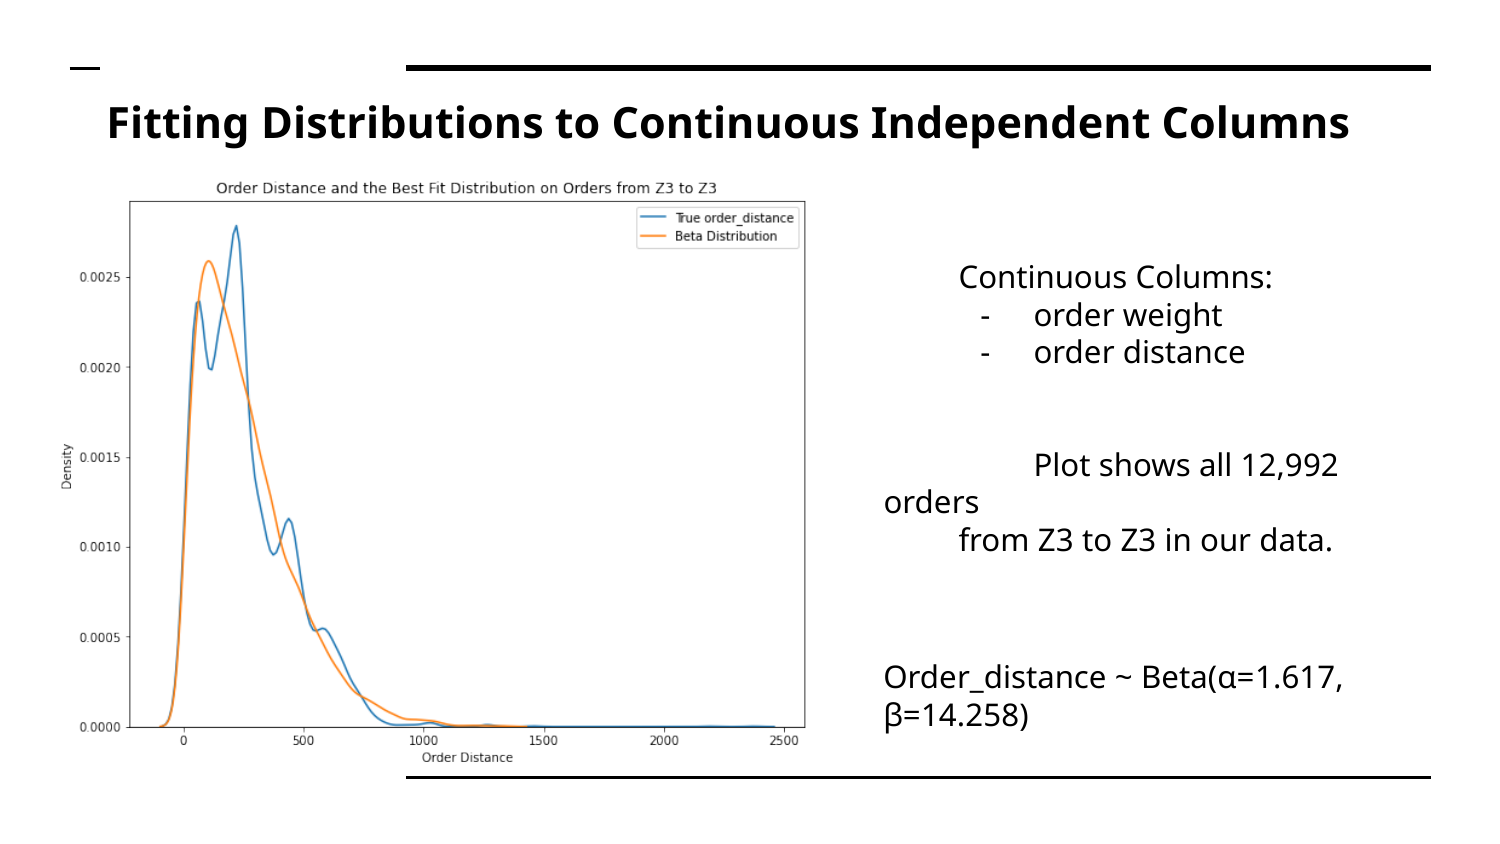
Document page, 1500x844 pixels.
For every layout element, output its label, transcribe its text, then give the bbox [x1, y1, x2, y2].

title Fitting Distributions to Continuous Independent Columns [91, 79, 1482, 174]
picture [53, 173, 813, 774]
text_box Order_distance ~ Beta(α=1.617, β=14.258) [868, 607, 1500, 809]
text_box Continuous Columns: order weight order distance Plot shows all 12,992 orders from Z3 to Z3 in our data. [868, 242, 1445, 573]
